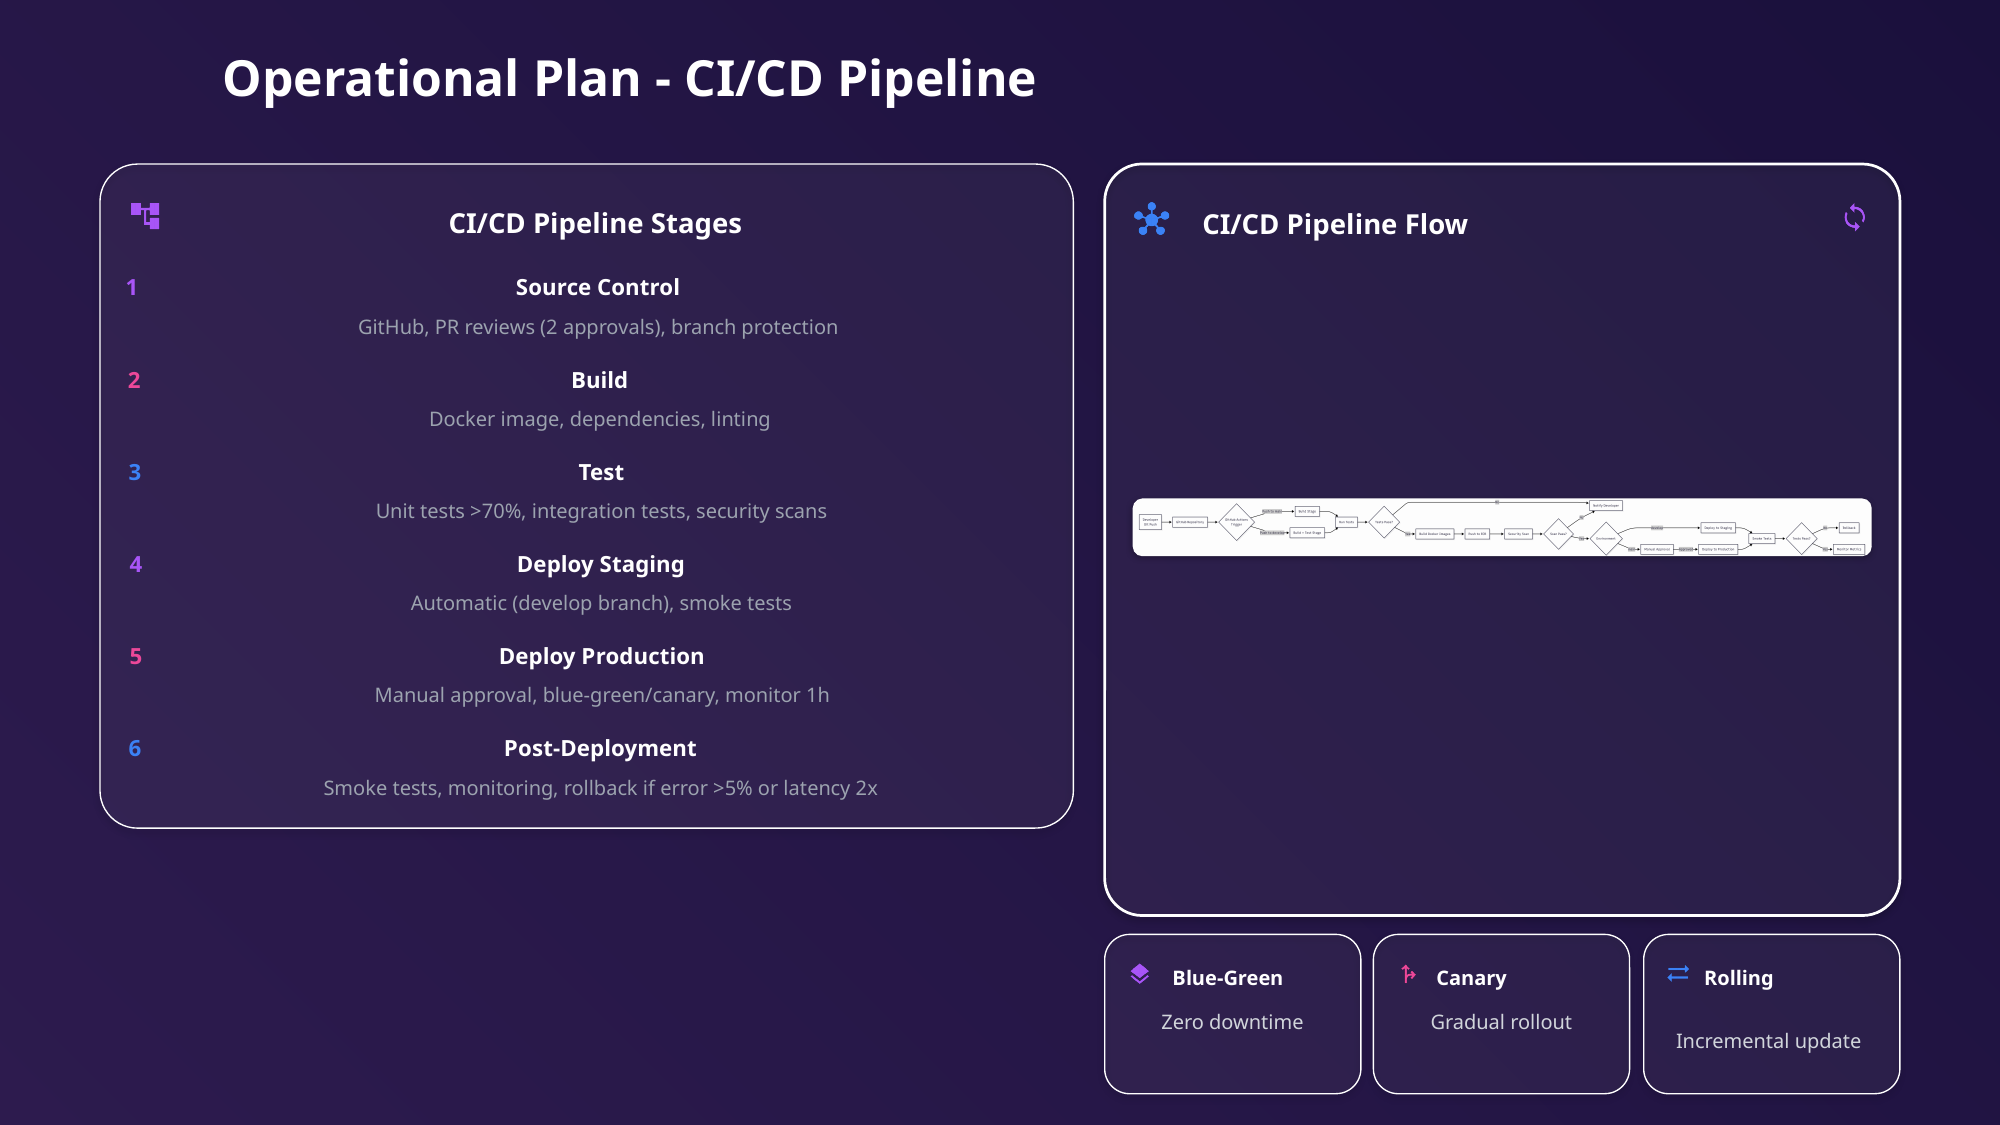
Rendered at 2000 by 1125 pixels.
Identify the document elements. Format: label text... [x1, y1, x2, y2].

text_box Manual approval, blue-green/canary, monitor 1h [362, 665, 842, 716]
text_box Deploy Production [486, 623, 718, 665]
text_box Source Control [503, 254, 693, 296]
text_box [99, 163, 1075, 829]
text_box Gradual rollout [1418, 992, 1585, 1043]
text_box [1642, 933, 1901, 1095]
text_box Smoke tests, monitoring, rollback if error >5% or latency 2x [311, 757, 890, 808]
text_box CI/CD Pipeline Stages [411, 185, 762, 248]
text_box Deploy Staging [504, 531, 698, 573]
text_box 1 [113, 254, 151, 310]
picture [1663, 962, 1693, 985]
text_box Automatic (develop branch), smoke tests [398, 573, 805, 624]
text_box Test [566, 439, 637, 481]
text_box 5 [117, 623, 155, 678]
text_box GitHub, PR reviews (2 approvals), branch protection [346, 296, 851, 348]
picture [1837, 200, 1872, 234]
text_box Rolling [1692, 948, 1786, 999]
text_box 2 [115, 346, 153, 402]
text_box [1103, 933, 1362, 1095]
picture [126, 200, 165, 231]
text_box CI/CD Pipeline Flow [1165, 186, 1488, 250]
text_box Blue-Green [1160, 948, 1296, 992]
text_box Zero downtime [1149, 992, 1316, 1043]
picture [1393, 961, 1422, 985]
picture [1124, 961, 1154, 986]
text_box [1103, 163, 1901, 917]
text_box [1372, 933, 1631, 1095]
text_box Build [559, 346, 641, 388]
text_box 3 [116, 439, 154, 494]
text_box Incremental update [1663, 1010, 1880, 1062]
text_box [1131, 497, 1873, 558]
text_box Unit tests >70%, integration tests, security scans [363, 481, 840, 532]
text_box Operational Plan - CI/CD Pipeline [210, 16, 1051, 116]
text_box Canary [1424, 948, 1519, 992]
text_box 6 [116, 715, 154, 771]
text_box 4 [117, 531, 155, 586]
text_box Docker image, dependencies, linting [417, 388, 783, 440]
text_box Post-Deployment [491, 715, 710, 757]
picture [1132, 200, 1171, 238]
